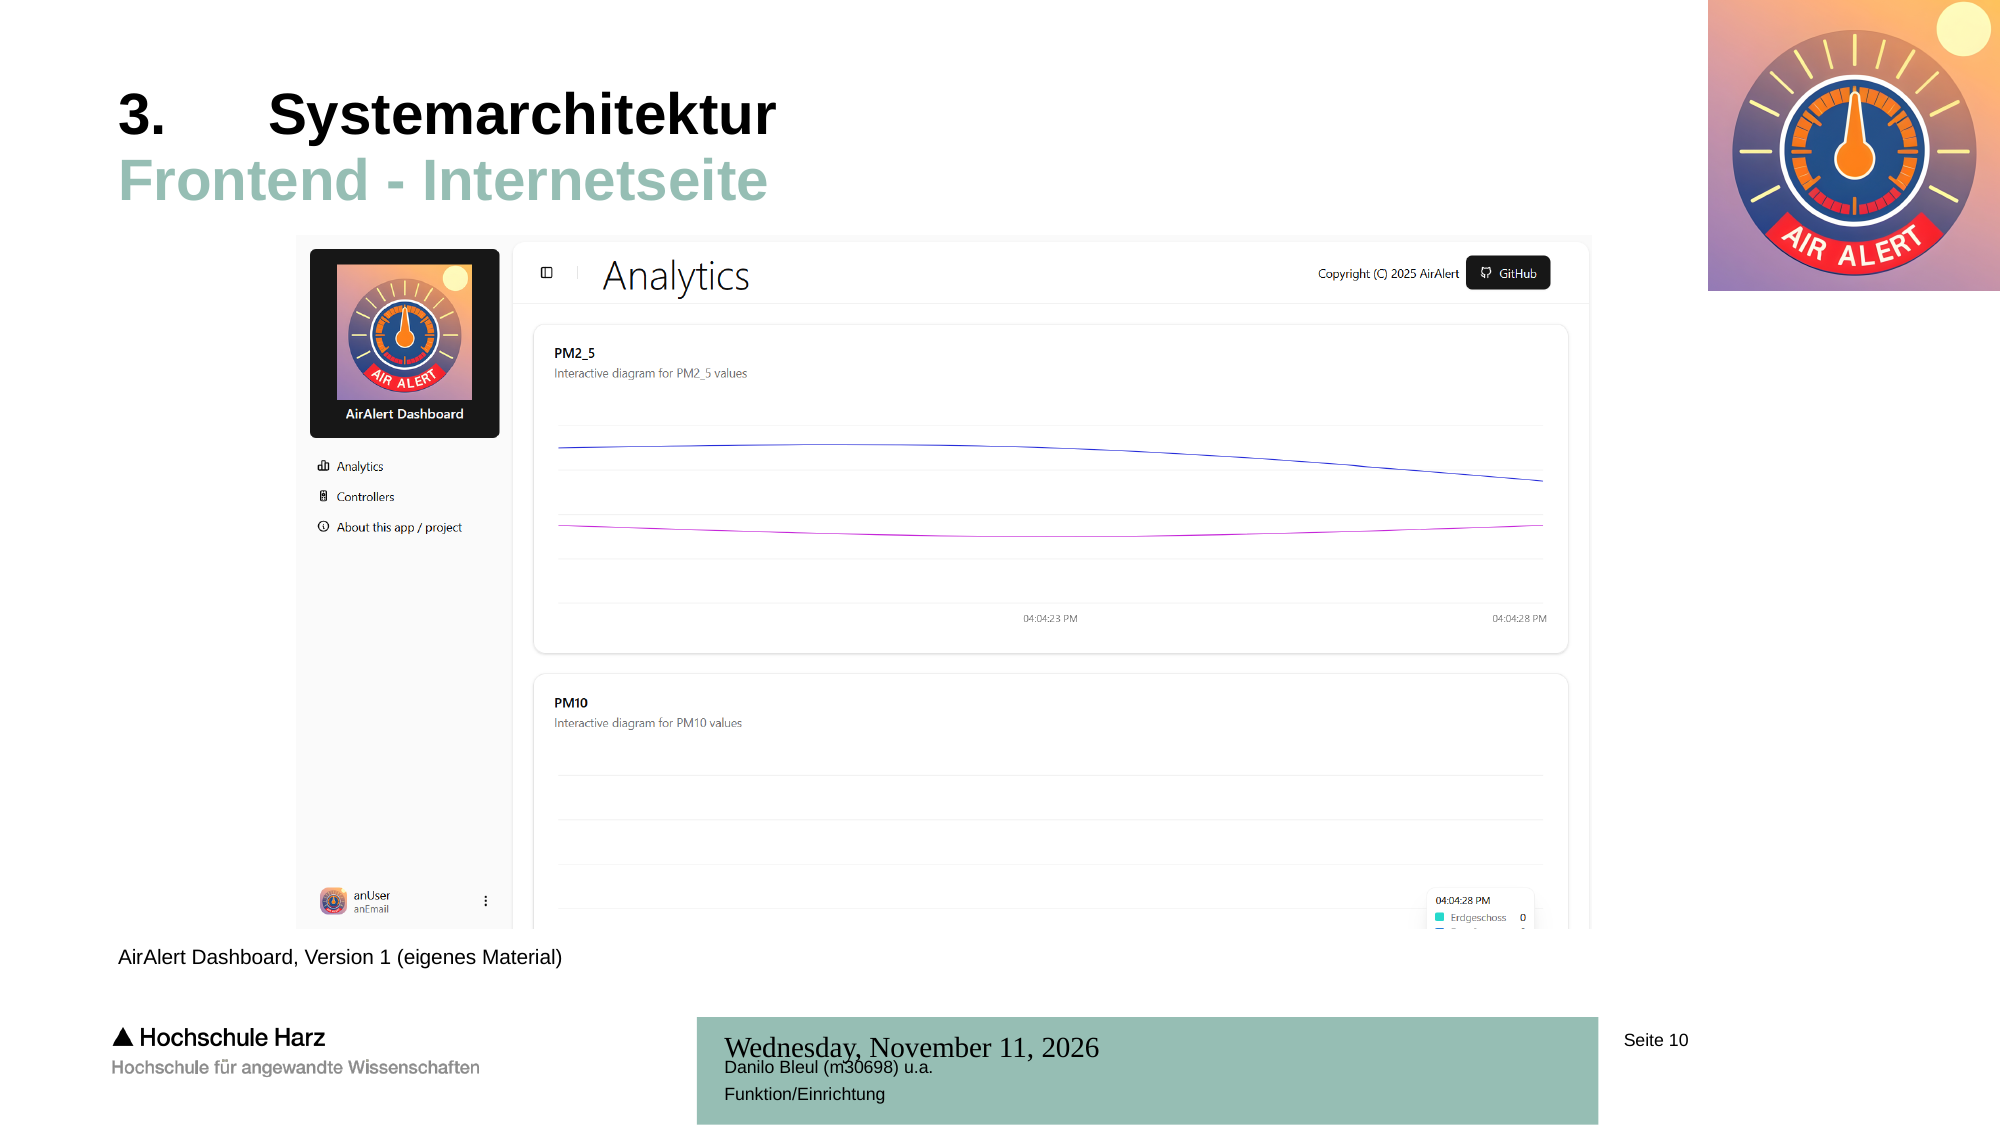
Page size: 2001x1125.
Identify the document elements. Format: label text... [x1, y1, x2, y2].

footer Danilo Bleul (m30698) u.a. [724, 1055, 1575, 1079]
slide_number [724, 1028, 1575, 1053]
title 3. Systemarchitektur Frontend - Internetseite [118, 80, 1703, 238]
list AirAlert Dashboard, Version 1 (eigenes Material) [118, 935, 1874, 988]
picture [1708, 0, 2000, 292]
picture [296, 234, 1592, 929]
